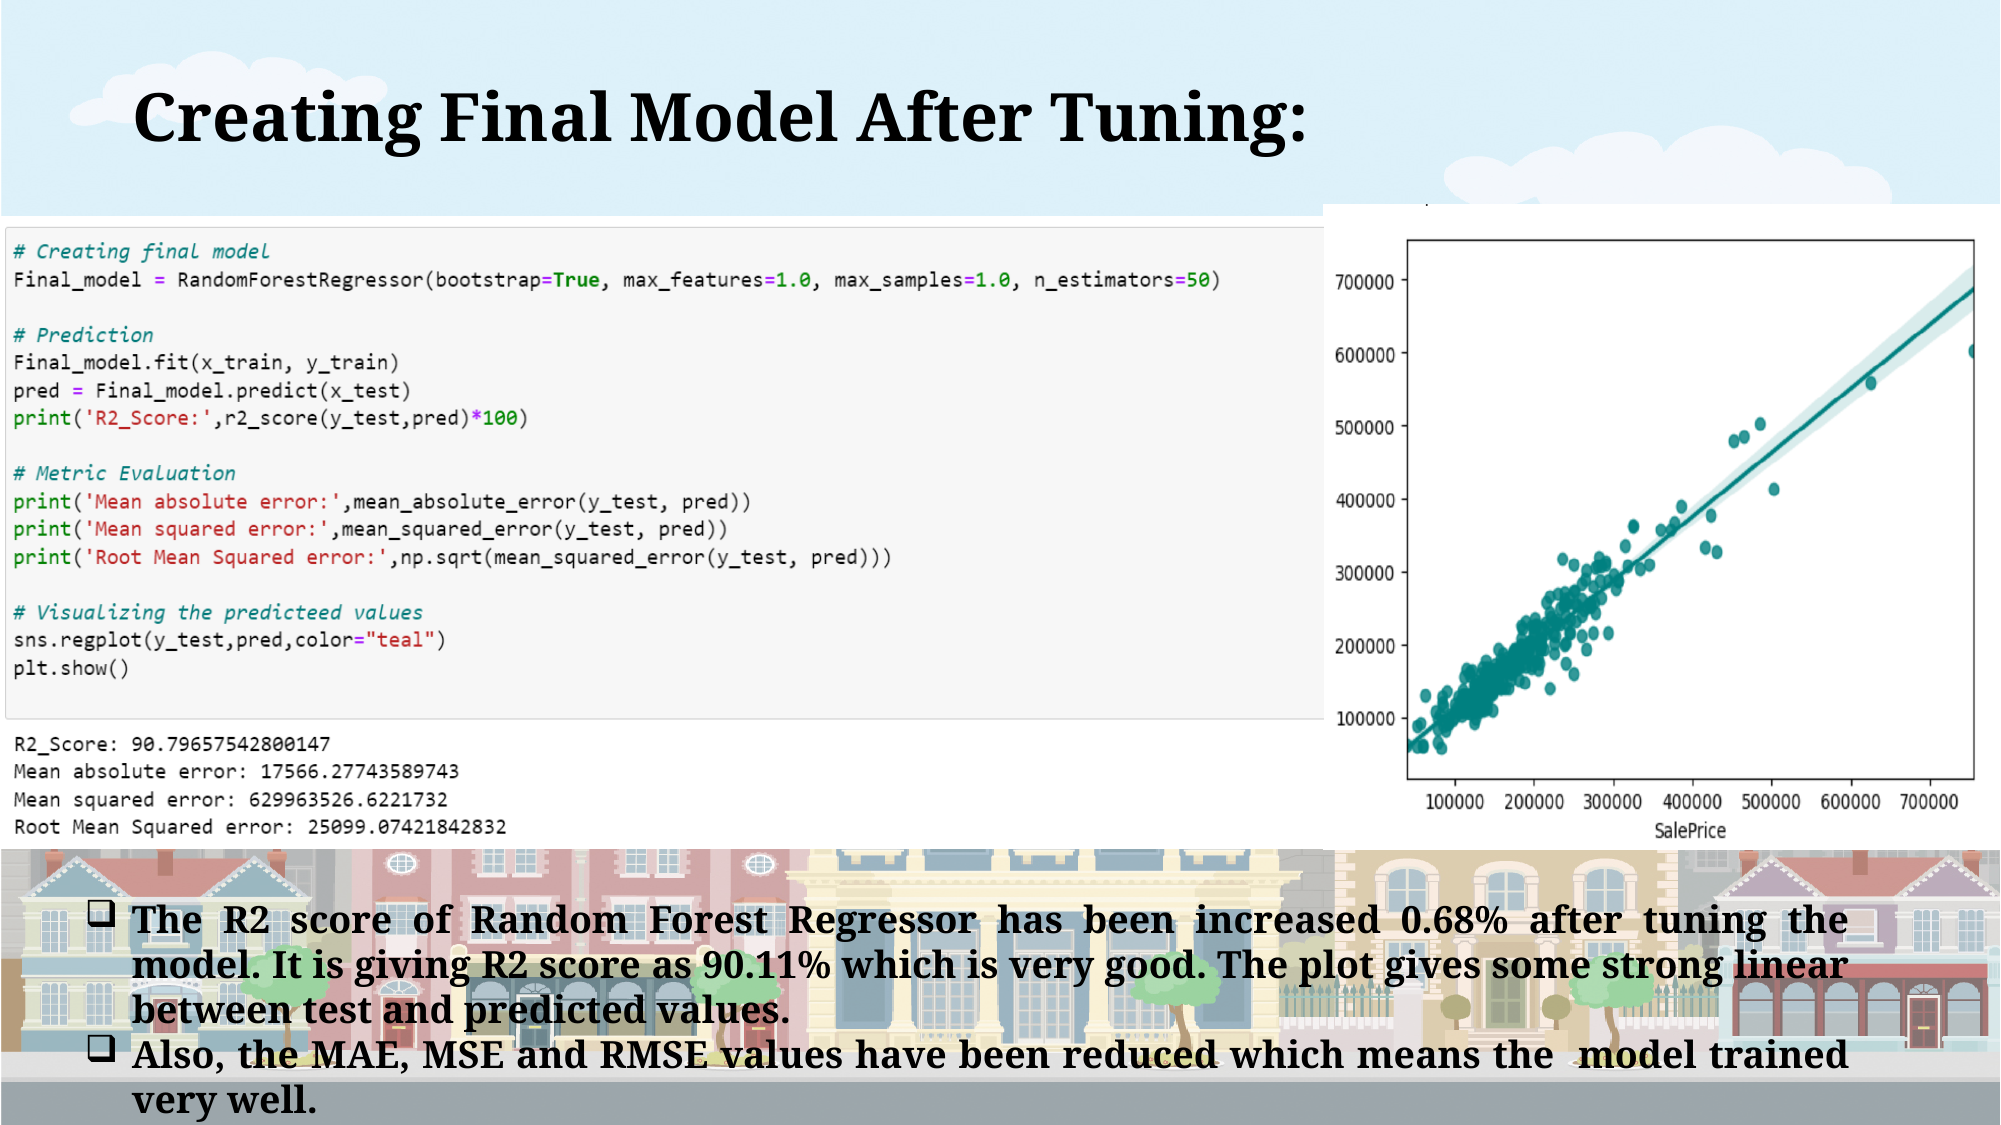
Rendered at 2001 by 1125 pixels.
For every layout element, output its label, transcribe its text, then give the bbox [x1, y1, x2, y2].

picture [0, 204, 2000, 850]
text_box Creating Final Model After Tuning: [118, 66, 1866, 162]
text_box The R2 score of Random Forest Regressor has been increased 0.68% after tuning the model. It is giving R2 score as 90.11% which is very good. The plot gives some strong linear between test and predicted values. Also, the MAE, MSE and RMSE values have been reduced which means the model trained very well. [70, 850, 1866, 1125]
